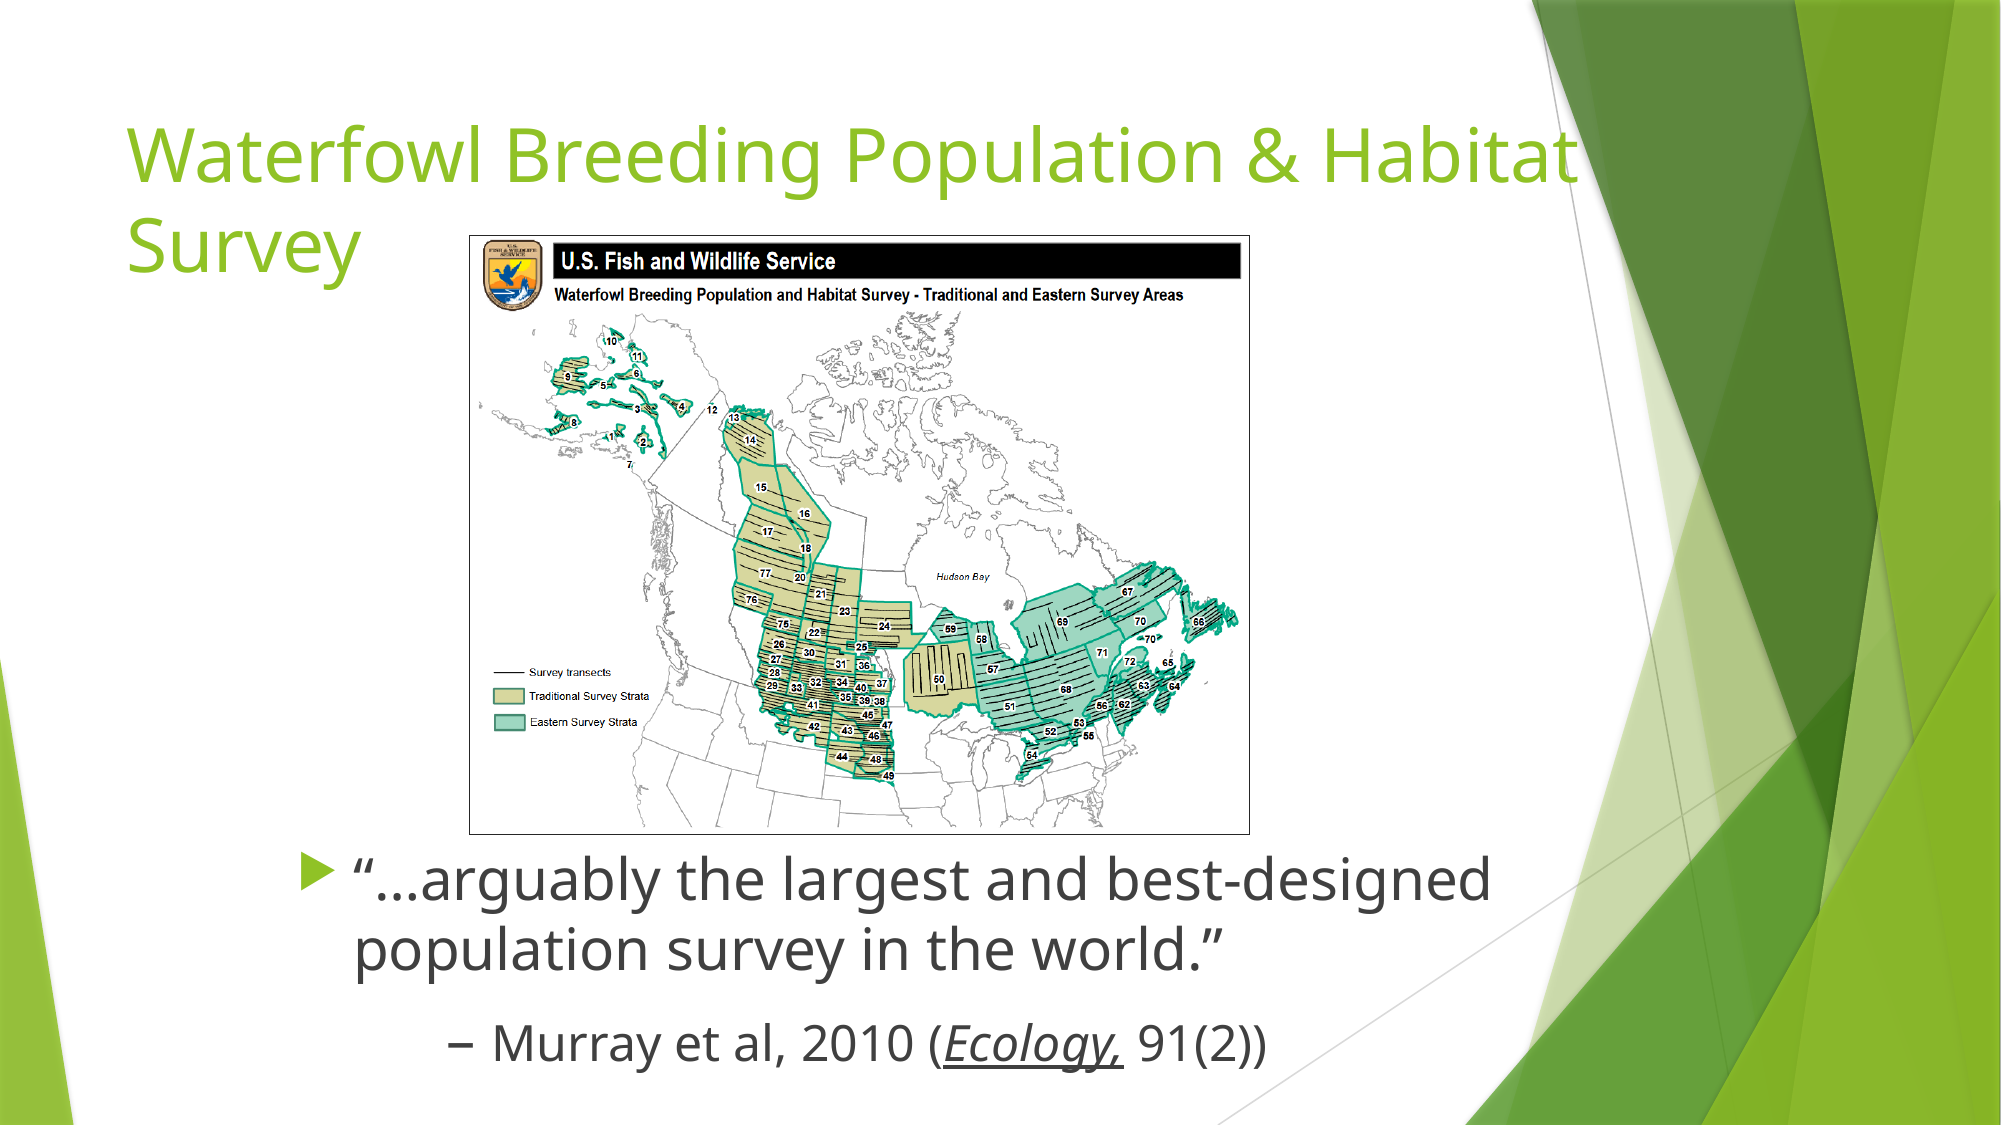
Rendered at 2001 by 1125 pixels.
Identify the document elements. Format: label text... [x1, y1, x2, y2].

title Waterfowl Breeding Population & Habitat Survey [111, 99, 1711, 317]
text_box “…arguably the largest and best-designed population survey in the world.” – Murray et al, 2010 (Ecology, 91(2)) [282, 834, 1647, 1081]
picture [468, 234, 1250, 836]
